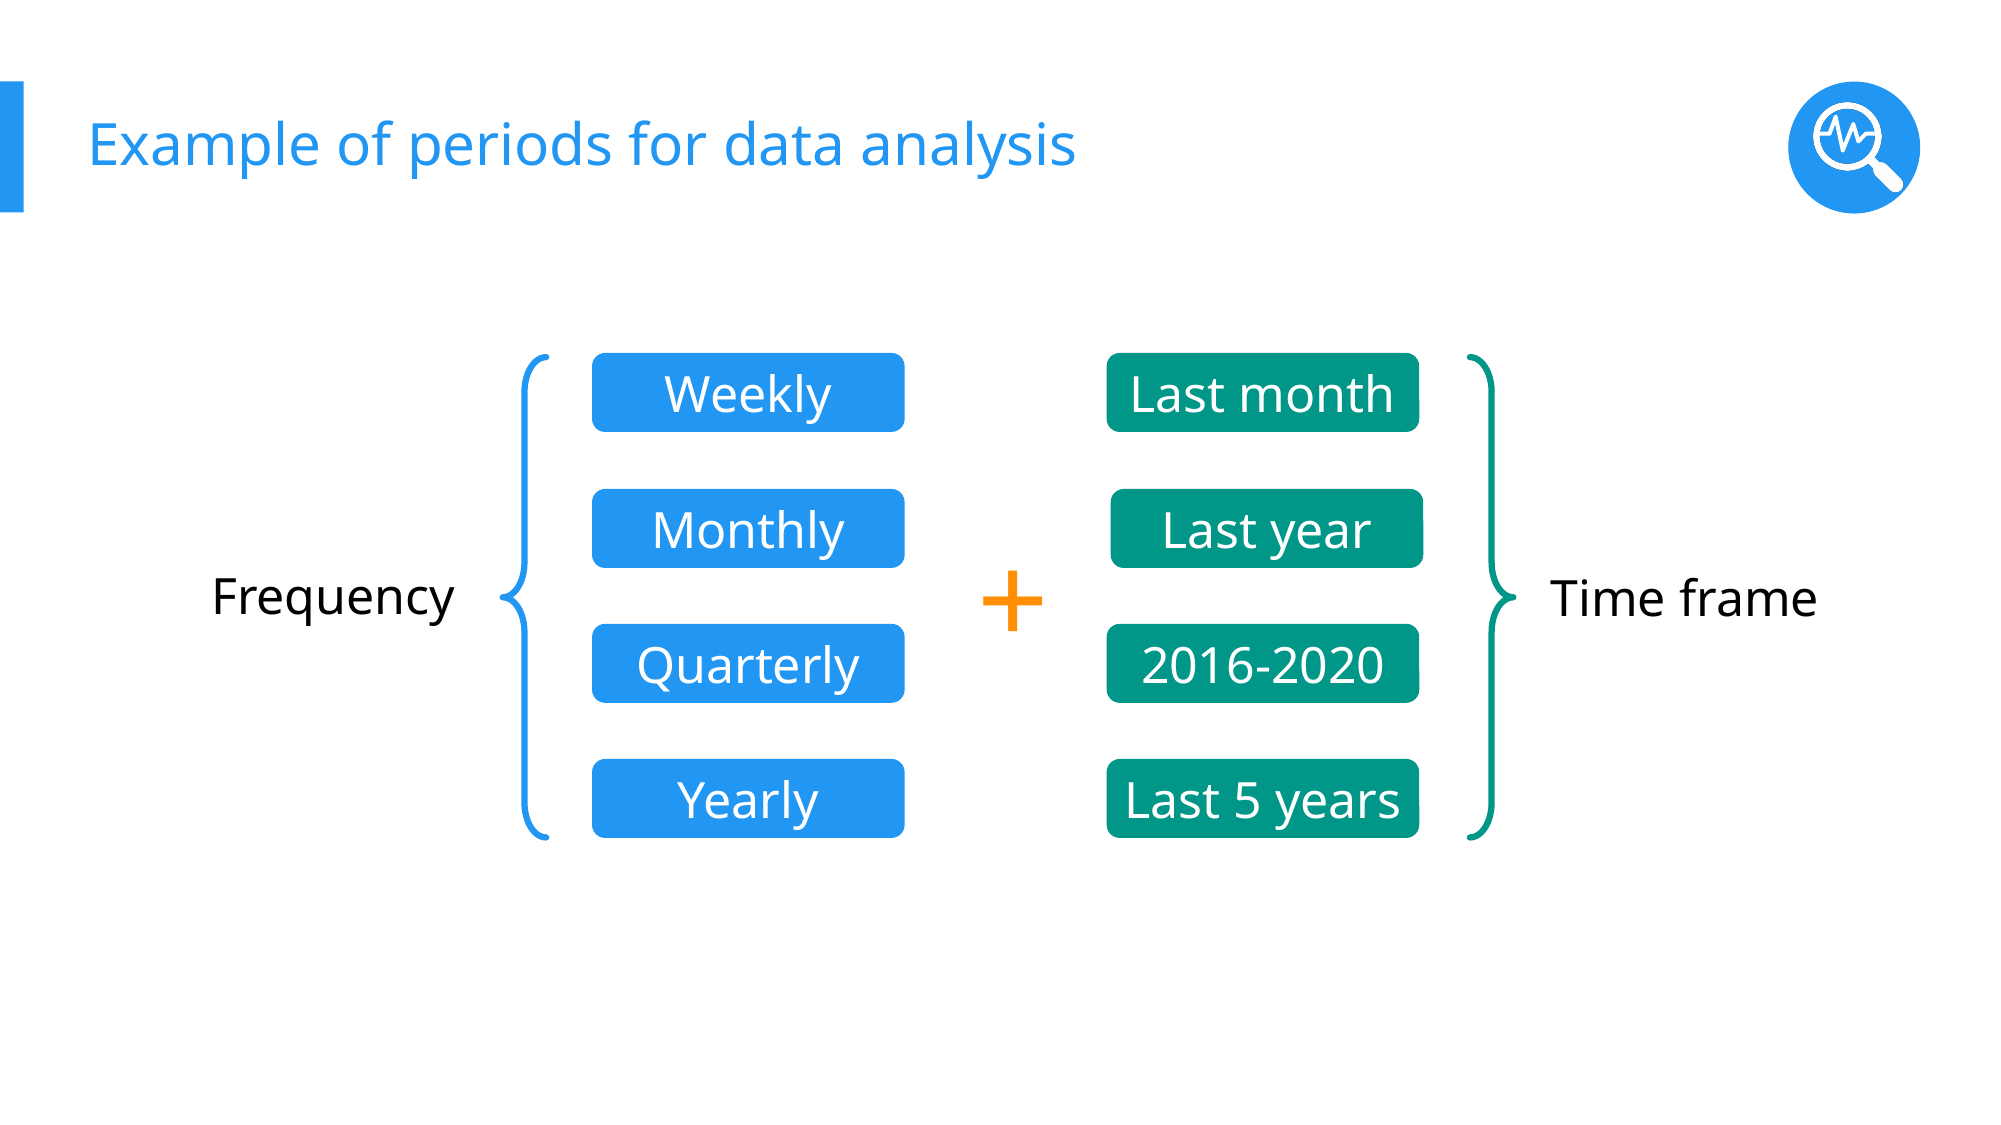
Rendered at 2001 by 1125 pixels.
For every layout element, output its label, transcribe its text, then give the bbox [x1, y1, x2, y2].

picture [1803, 92, 1913, 202]
text_box Frequency [189, 557, 478, 632]
text_box Time frame [1531, 558, 1839, 634]
text_box [1469, 356, 1515, 839]
text_box Weekly [589, 350, 907, 435]
text_box Monthly [589, 486, 907, 571]
text_box [501, 356, 547, 839]
text_box Last year [1108, 486, 1426, 571]
text_box Yearly [589, 756, 907, 841]
text_box + [962, 512, 1043, 678]
text_box Last 5 years [1104, 756, 1422, 841]
text_box Last month [1104, 350, 1422, 435]
text_box 2016-2020 [1104, 621, 1422, 705]
text_box Quarterly [589, 621, 907, 705]
title Example of periods for data analysis [87, 81, 1657, 213]
